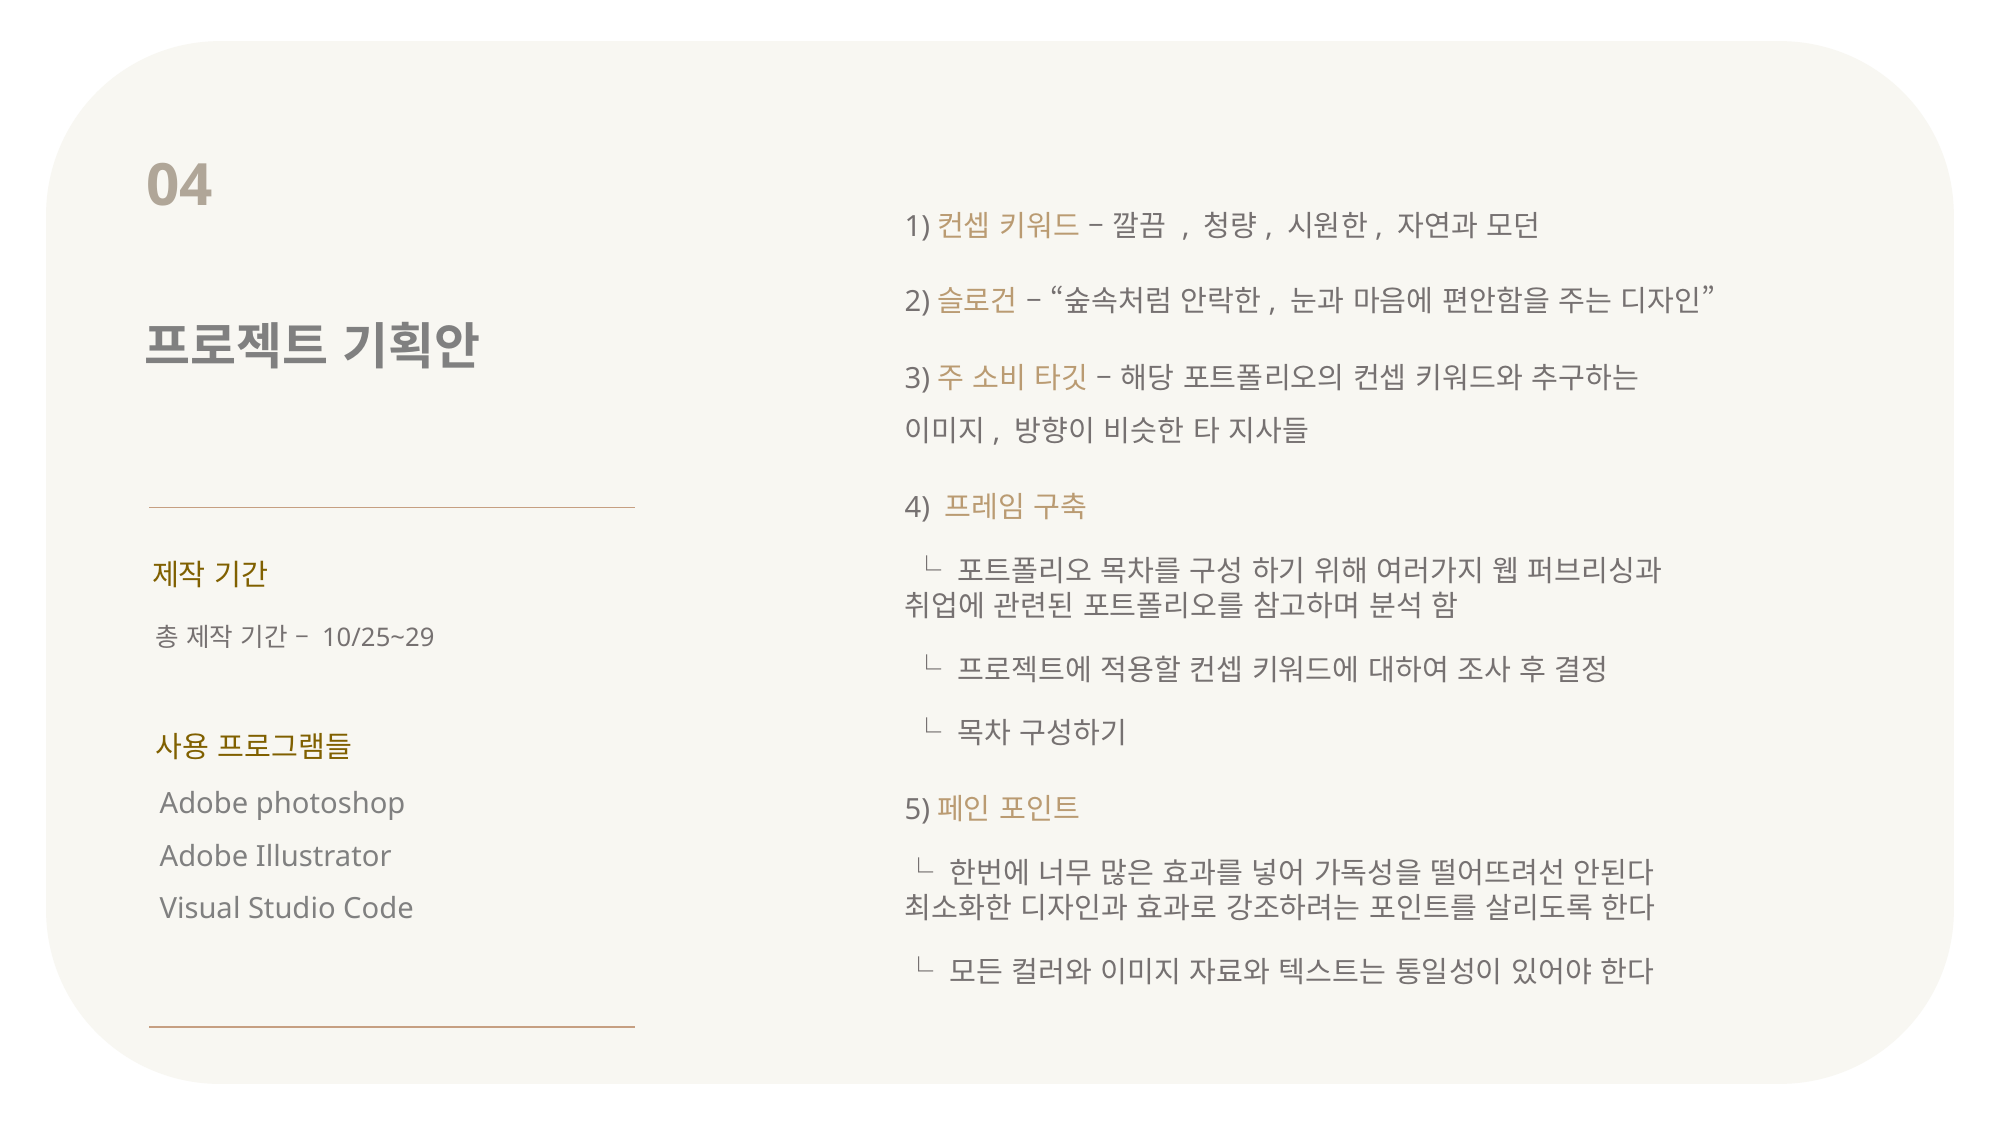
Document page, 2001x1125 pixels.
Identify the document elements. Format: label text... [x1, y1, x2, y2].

text_box 프로젝트 기획안 [144, 314, 636, 375]
text_box [45, 40, 1955, 1085]
text_box 1)컨셉 키워드 – 깔끔 , 청량, 시원한, 자연과 모던 [889, 182, 1734, 257]
text_box 총 제작 기간 – 10/25~29 [140, 555, 495, 661]
text_box 2)슬로건 – “숲속처럼 안락한, 눈과 마음에 편안함을 주는 디자인” [889, 257, 1734, 363]
text_box Adobe photoshop Adobe Illustrator Visual Studio Code [144, 759, 568, 1037]
text_box 3)주 소비 타깃 – 해당 포트폴리오의 컨셉 키워드와 추구하는 이미지, 방향이 비슷한 타 지사들 [889, 363, 1734, 551]
text_box 사용 프로그램들 [140, 661, 386, 760]
text_box 5)페인 포인트 └ 한번에 너무 많은 효과를 넣어 가독성을 떨어뜨려선 안된다 최소화한 디자인과 효과로 강조하려는 포인트를 살리도록 한다 └ 모든 컬러와 이미지 자료와 텍스트는 통일성이 있어야 한다 [889, 782, 1734, 1084]
text_box 제작 기간 [137, 494, 354, 600]
text_box 04 [146, 147, 213, 218]
text_box 4) 프레임 구축 └ 포트폴리오 목차를 구성 하기 위해 여러가지 웹 퍼브리싱과 취업에 관련된 포트폴리오를 참고하며 분석 함 └ 프로젝트에 적용할 컨셉 키워드에 대하여 조사 후 결정 └ 목차 구성하기 [889, 551, 1734, 782]
